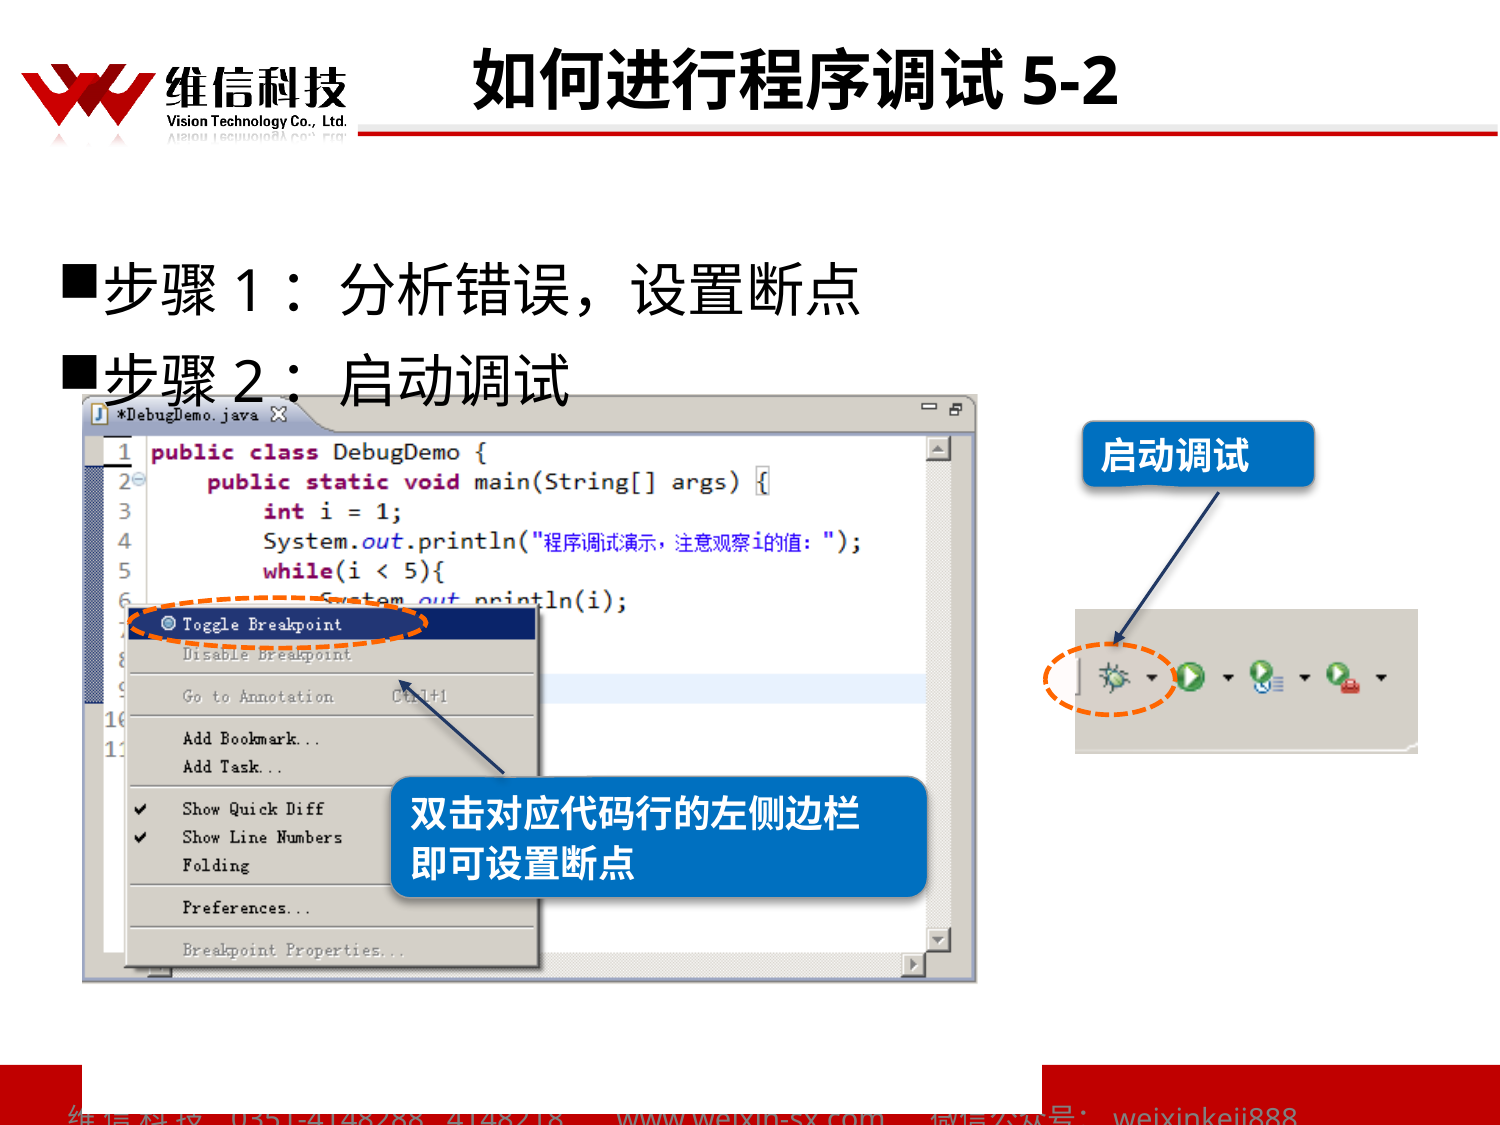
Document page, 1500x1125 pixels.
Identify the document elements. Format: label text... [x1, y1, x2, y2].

picture [81, 394, 1042, 1114]
text_box [1045, 649, 1075, 710]
picture [19, 55, 120, 147]
title 如何进行程序调试5-2 [120, 39, 1471, 188]
picture [1075, 609, 1418, 754]
list 步骤1：分析错误，设置断点 步骤2：启动调试 [42, 246, 1485, 1043]
text_box [1135, 491, 1221, 609]
text_box 启动调试 [1082, 421, 1315, 488]
